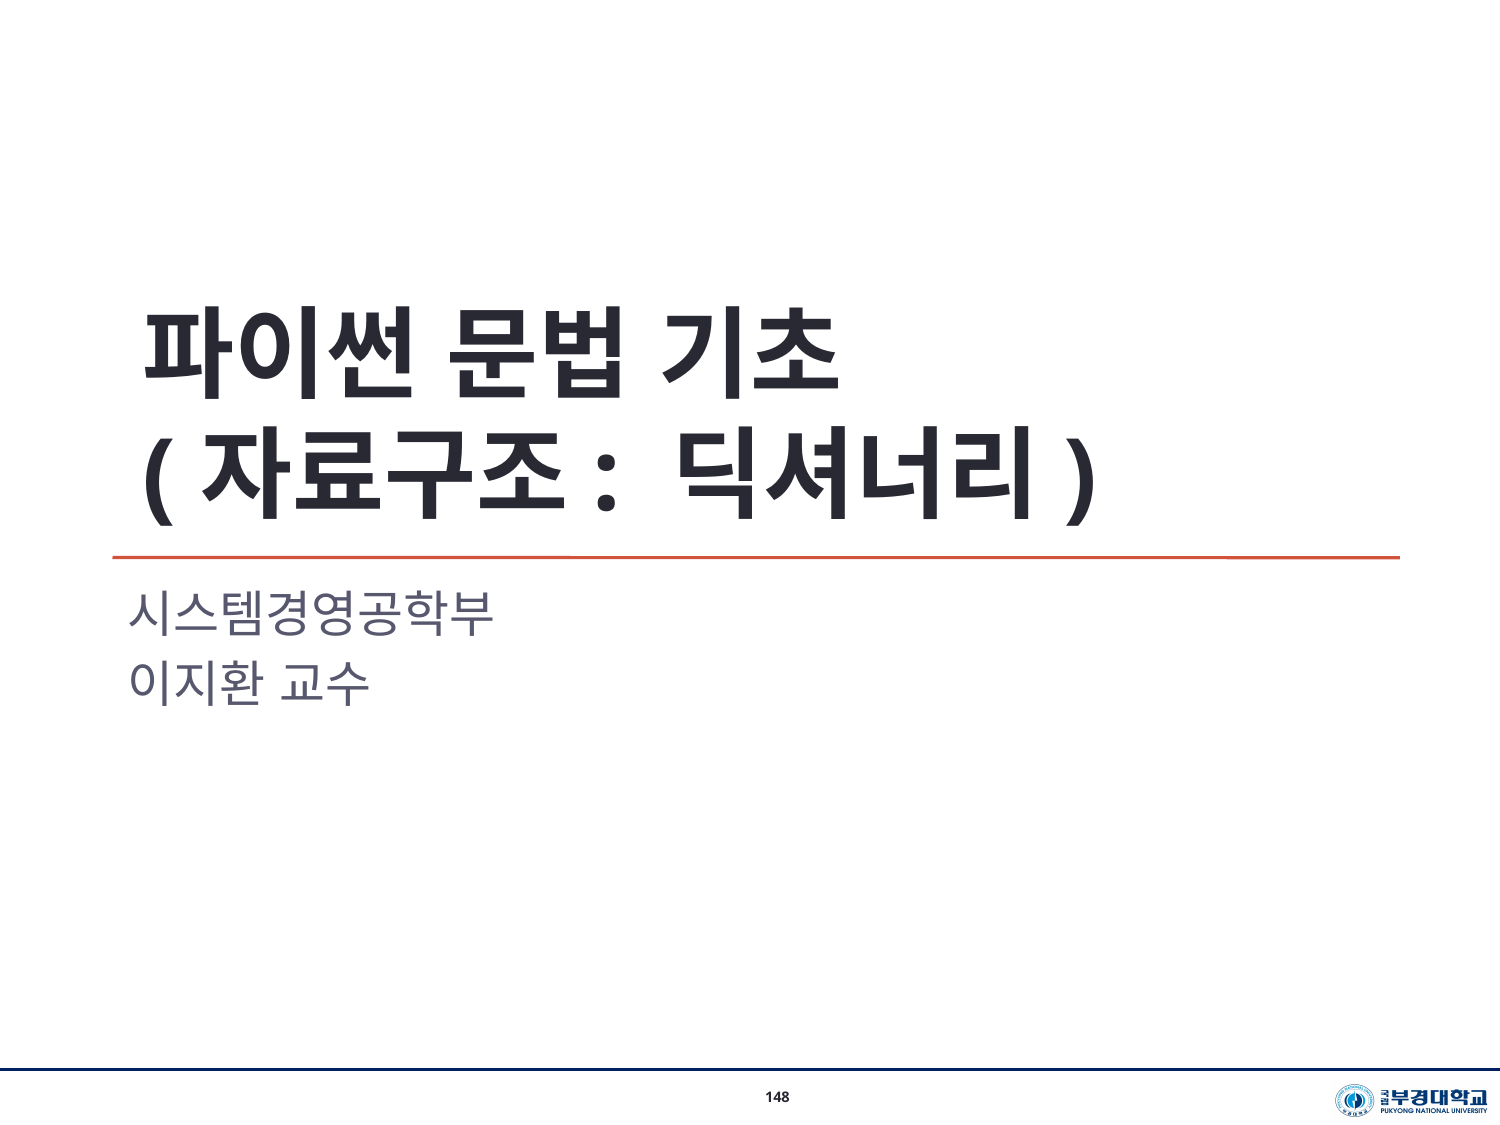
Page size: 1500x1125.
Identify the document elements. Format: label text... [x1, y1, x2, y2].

subtitle 시스템경영공학부 이지환 교수 [112, 575, 1163, 863]
text_box 파이썬 문법 기초 (자료구조: 딕셔너리) [128, 283, 1500, 538]
picture [1330, 1079, 1495, 1121]
